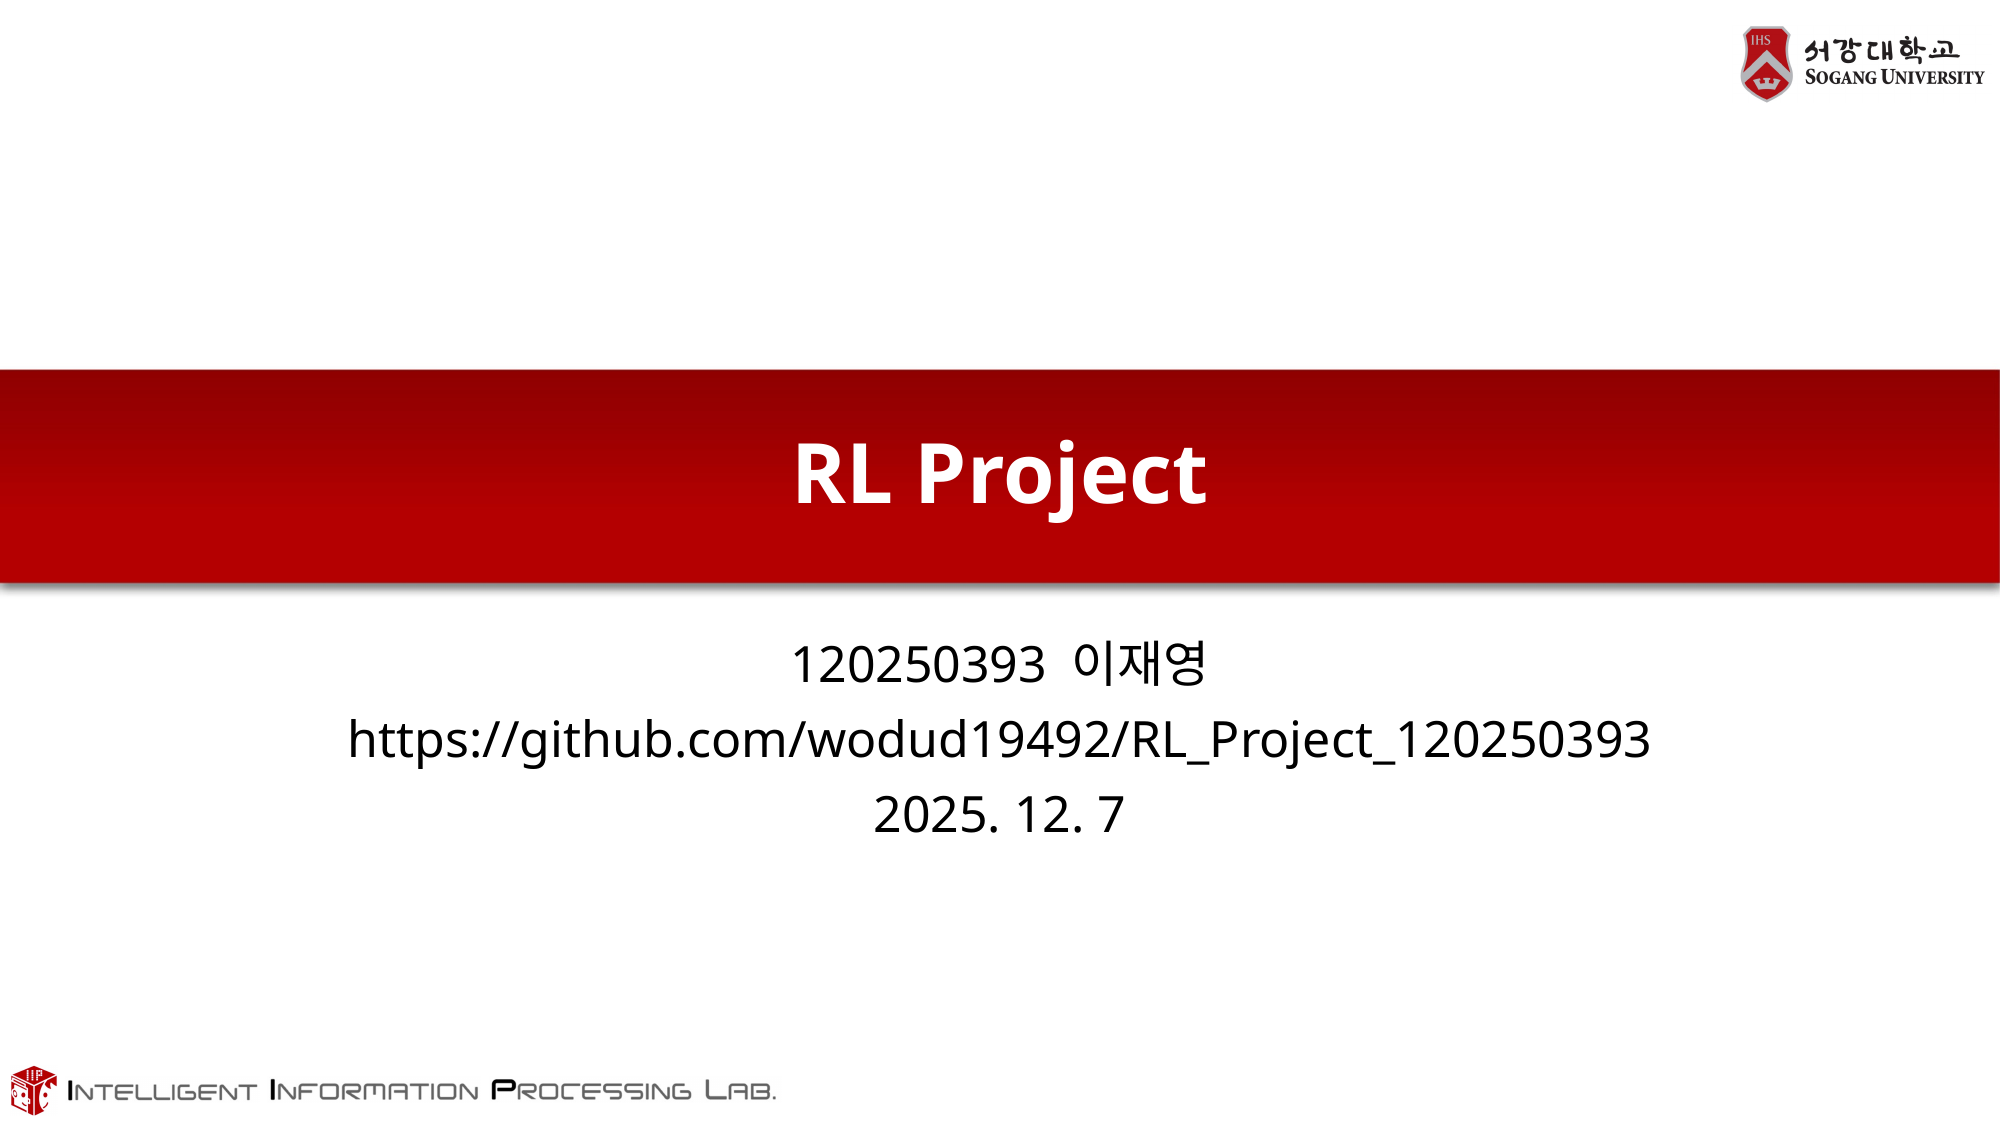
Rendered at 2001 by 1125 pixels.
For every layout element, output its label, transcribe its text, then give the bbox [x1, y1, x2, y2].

picture [267, 1076, 481, 1103]
picture [1732, 25, 1992, 103]
picture [65, 1076, 260, 1103]
picture [10, 1065, 58, 1116]
picture [489, 1076, 782, 1103]
title RL Project [126, 373, 1874, 581]
subtitle 120250393 이재영 https://github.com/wodud19492/RL_Project_120250393 2025. 12. 7 [249, 619, 1750, 863]
picture [0, 361, 2000, 605]
